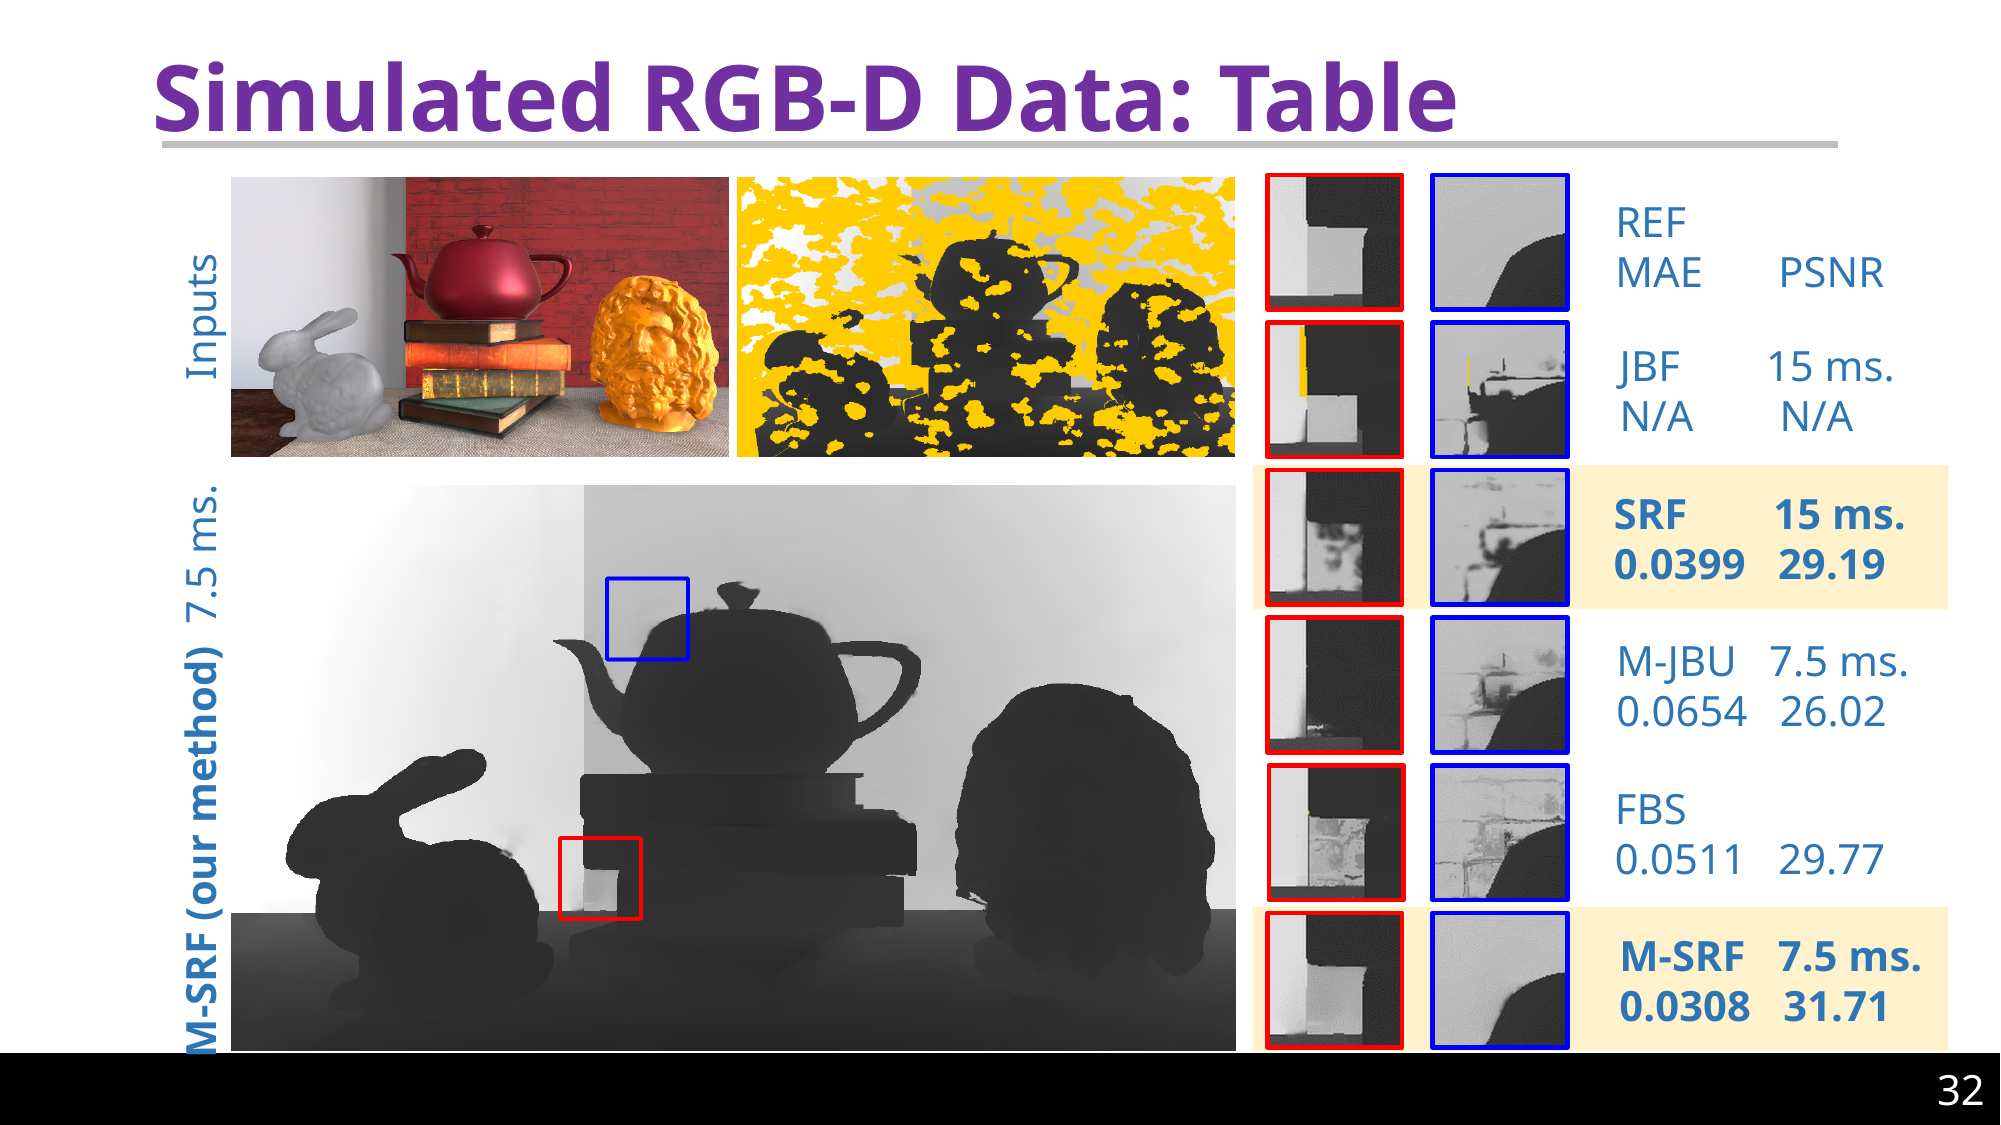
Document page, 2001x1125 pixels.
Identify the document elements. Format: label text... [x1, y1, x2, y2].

picture [1434, 619, 1565, 750]
picture [230, 177, 729, 457]
picture [1269, 324, 1400, 455]
picture [1269, 472, 1400, 603]
picture [1269, 619, 1400, 750]
text_box REF MAE PSNR [1600, 188, 1900, 304]
text_box Inputs [167, 238, 230, 395]
text_box [1251, 464, 1949, 610]
text_box [1251, 906, 1949, 1052]
picture [1269, 177, 1400, 308]
title Simulated RGB-D Data: Table [137, 36, 1863, 167]
text_box M-SRF 7.5 ms. 0.0308 31.71 [1604, 921, 1970, 1037]
picture [1434, 177, 1565, 308]
text_box M-JBU 7.5 ms. 0.0654 26.02 [1601, 626, 1925, 742]
text_box M-SRF (our method) 7.5 ms. [167, 469, 232, 1073]
picture [1434, 324, 1565, 455]
picture [231, 485, 1236, 1051]
picture [737, 177, 1235, 457]
picture [1271, 767, 1402, 898]
picture [1434, 915, 1565, 1046]
picture [1434, 472, 1565, 603]
text_box FBS 0.0511 29.77 [1600, 775, 1901, 891]
picture [1434, 767, 1565, 898]
text_box SRF 15 ms. 0.0399 29.19 [1599, 480, 1921, 595]
text_box 32 [1922, 1056, 2000, 1122]
picture [1269, 915, 1400, 1046]
text_box JBF 15 ms. N/A N/A [1604, 332, 1911, 448]
text_box [0, 1053, 2000, 1125]
